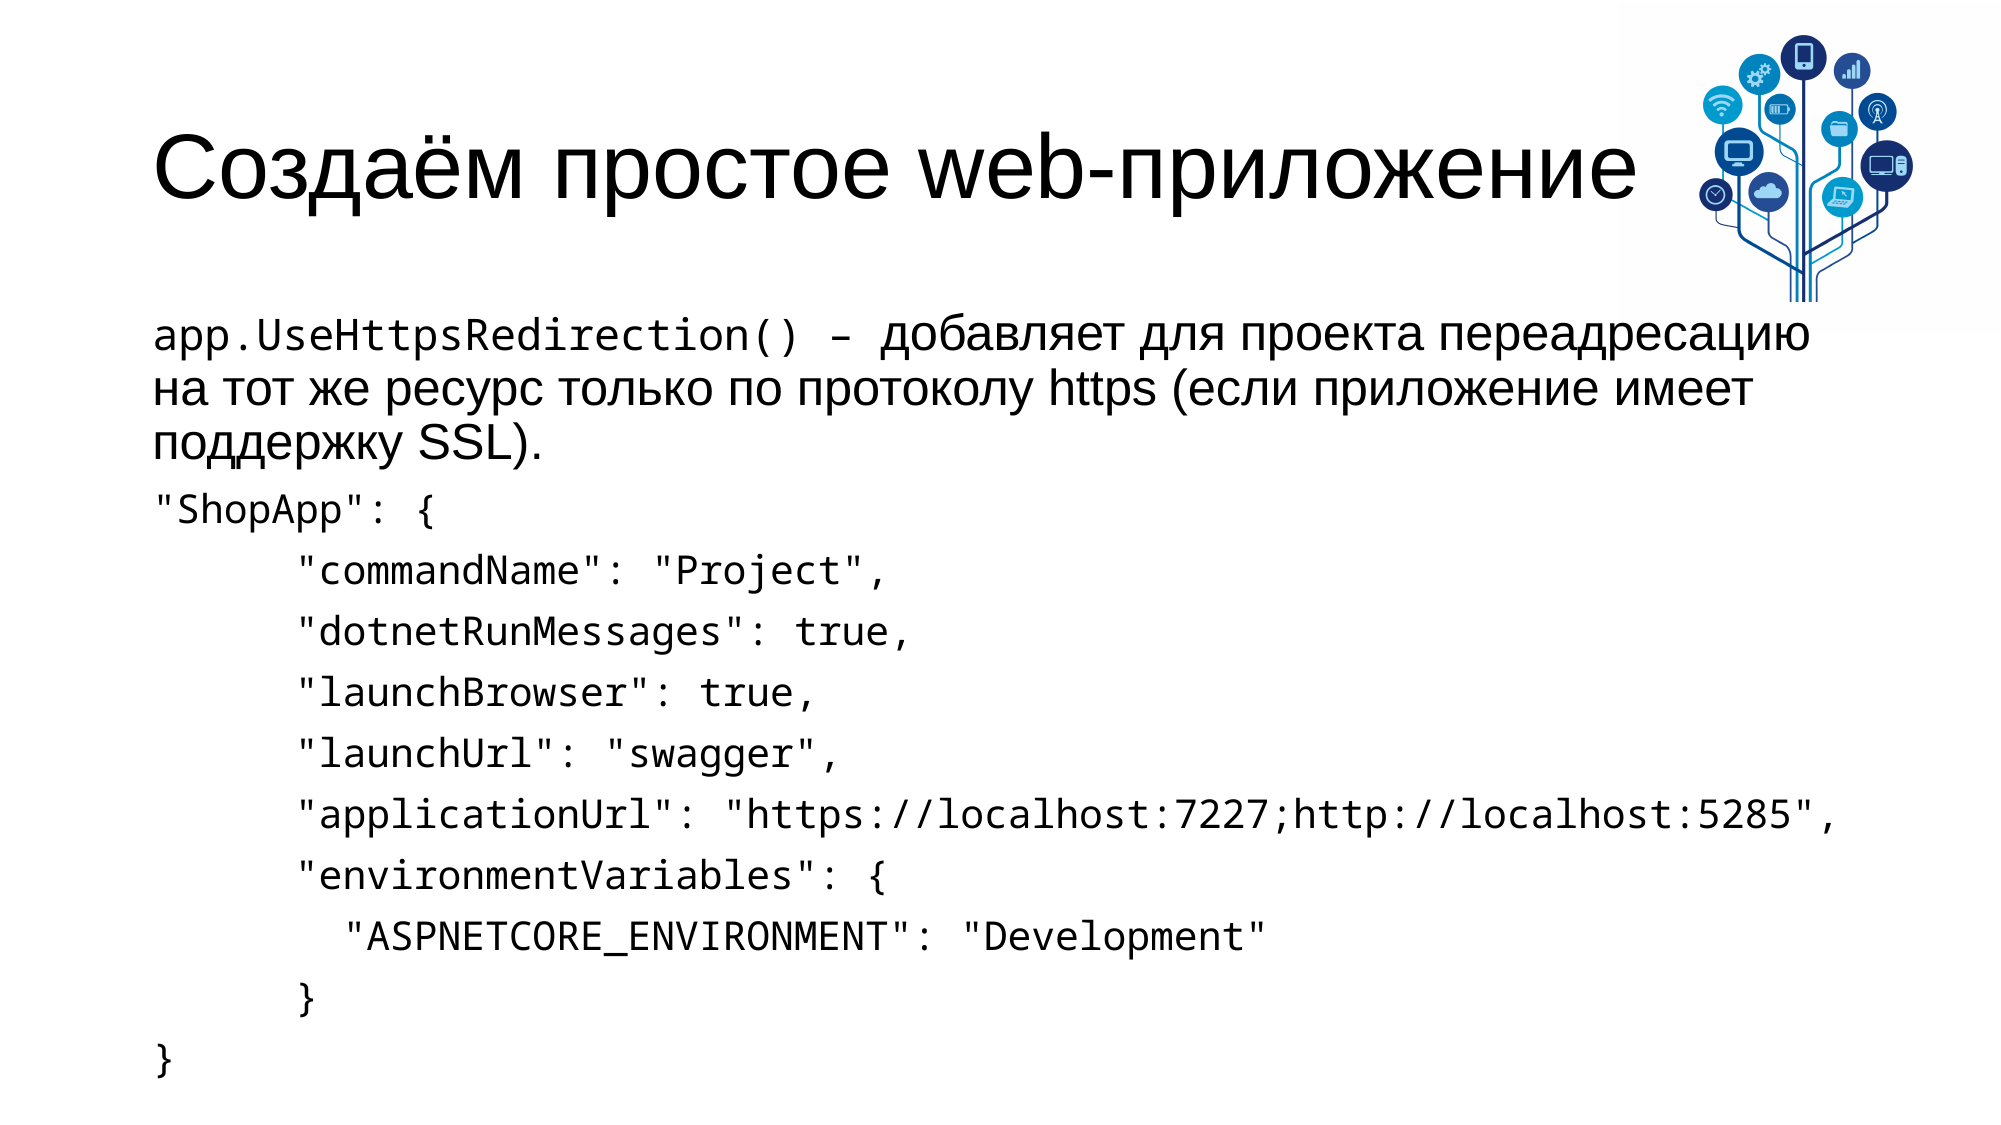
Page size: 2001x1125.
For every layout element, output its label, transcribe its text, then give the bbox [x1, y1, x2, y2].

list app.UseHttpsRedirection() – добавляет для проекта переадресацию на тот же ресурс только по протоколу https (если приложение имеет поддержку SSL). "ShopApp": { "commandName": "Project", "dotnetRunMessages": true, "launchBrowser": true, "launchUrl": "swagger", "applicationUrl": "https://localhost:7227;http://localhost:5285", "environmentVariables": { "ASPNETCORE_ENVIRONMENT": "Development" } } [137, 299, 1863, 1103]
picture [1618, 3, 2000, 334]
title Создаём простое web-приложение [137, 59, 1692, 278]
